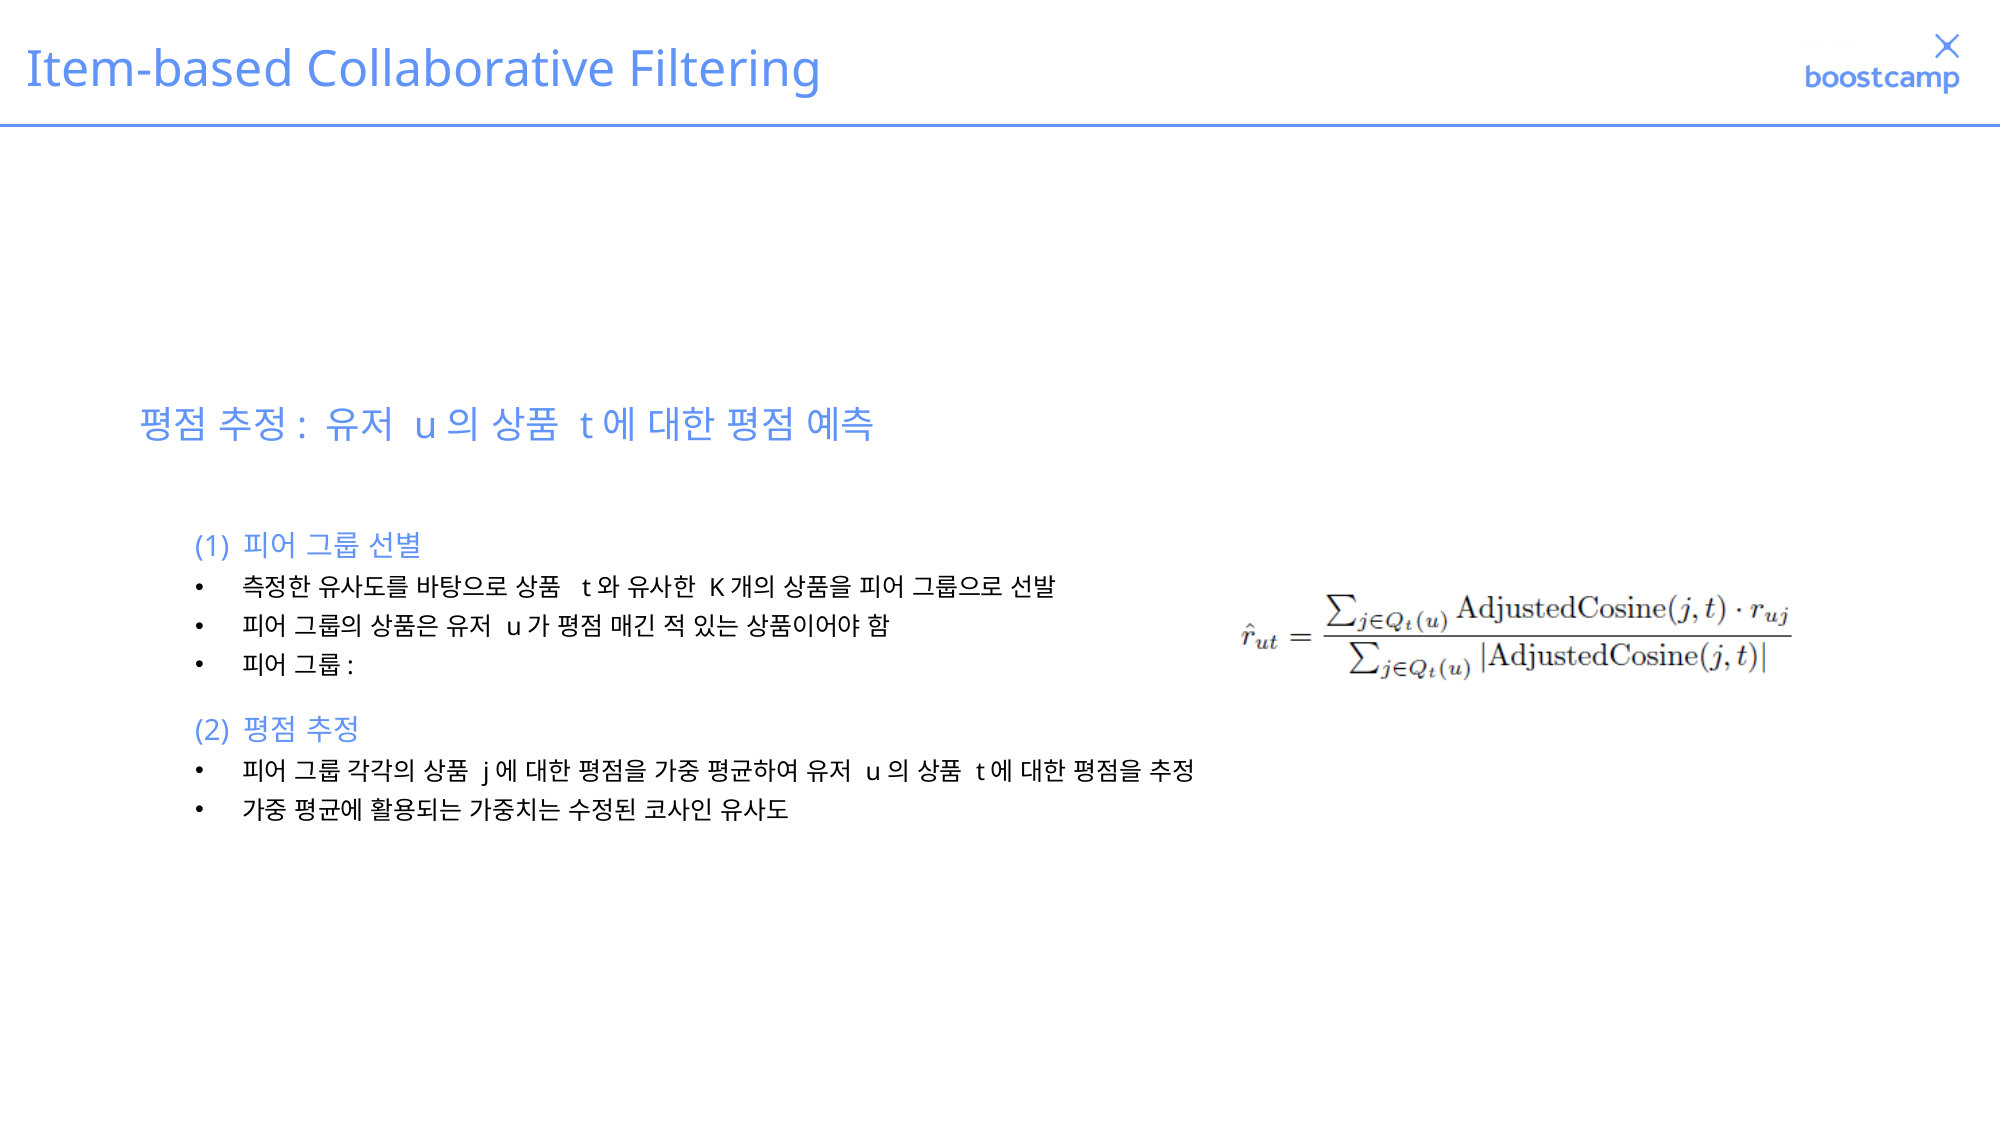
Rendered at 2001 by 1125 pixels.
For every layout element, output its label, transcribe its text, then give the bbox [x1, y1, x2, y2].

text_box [164, 393, 1800, 832]
text_box Item-based Collaborative Filtering [11, 28, 838, 104]
picture [1799, 28, 1965, 96]
